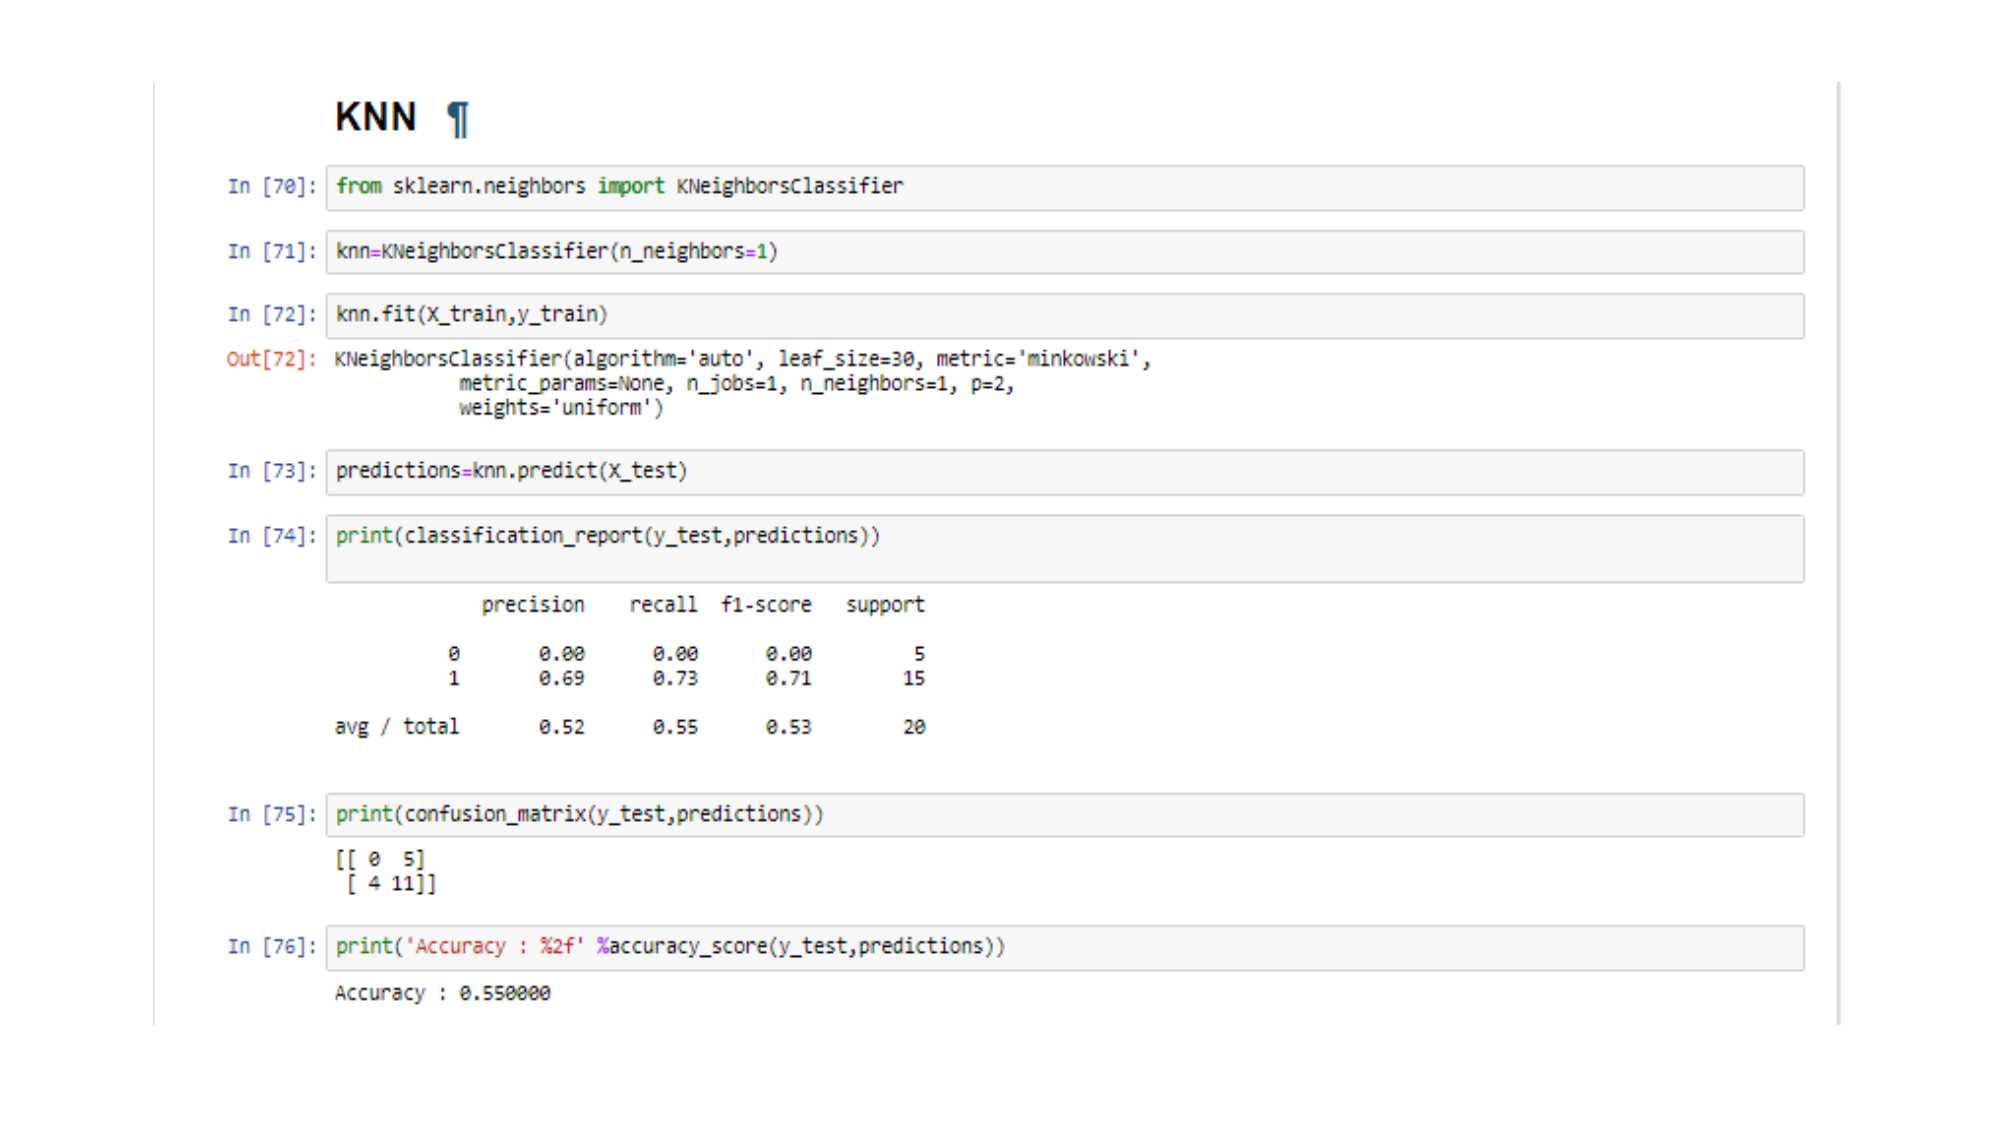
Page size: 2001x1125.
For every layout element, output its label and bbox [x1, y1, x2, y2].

text_box [153, 82, 1841, 1025]
